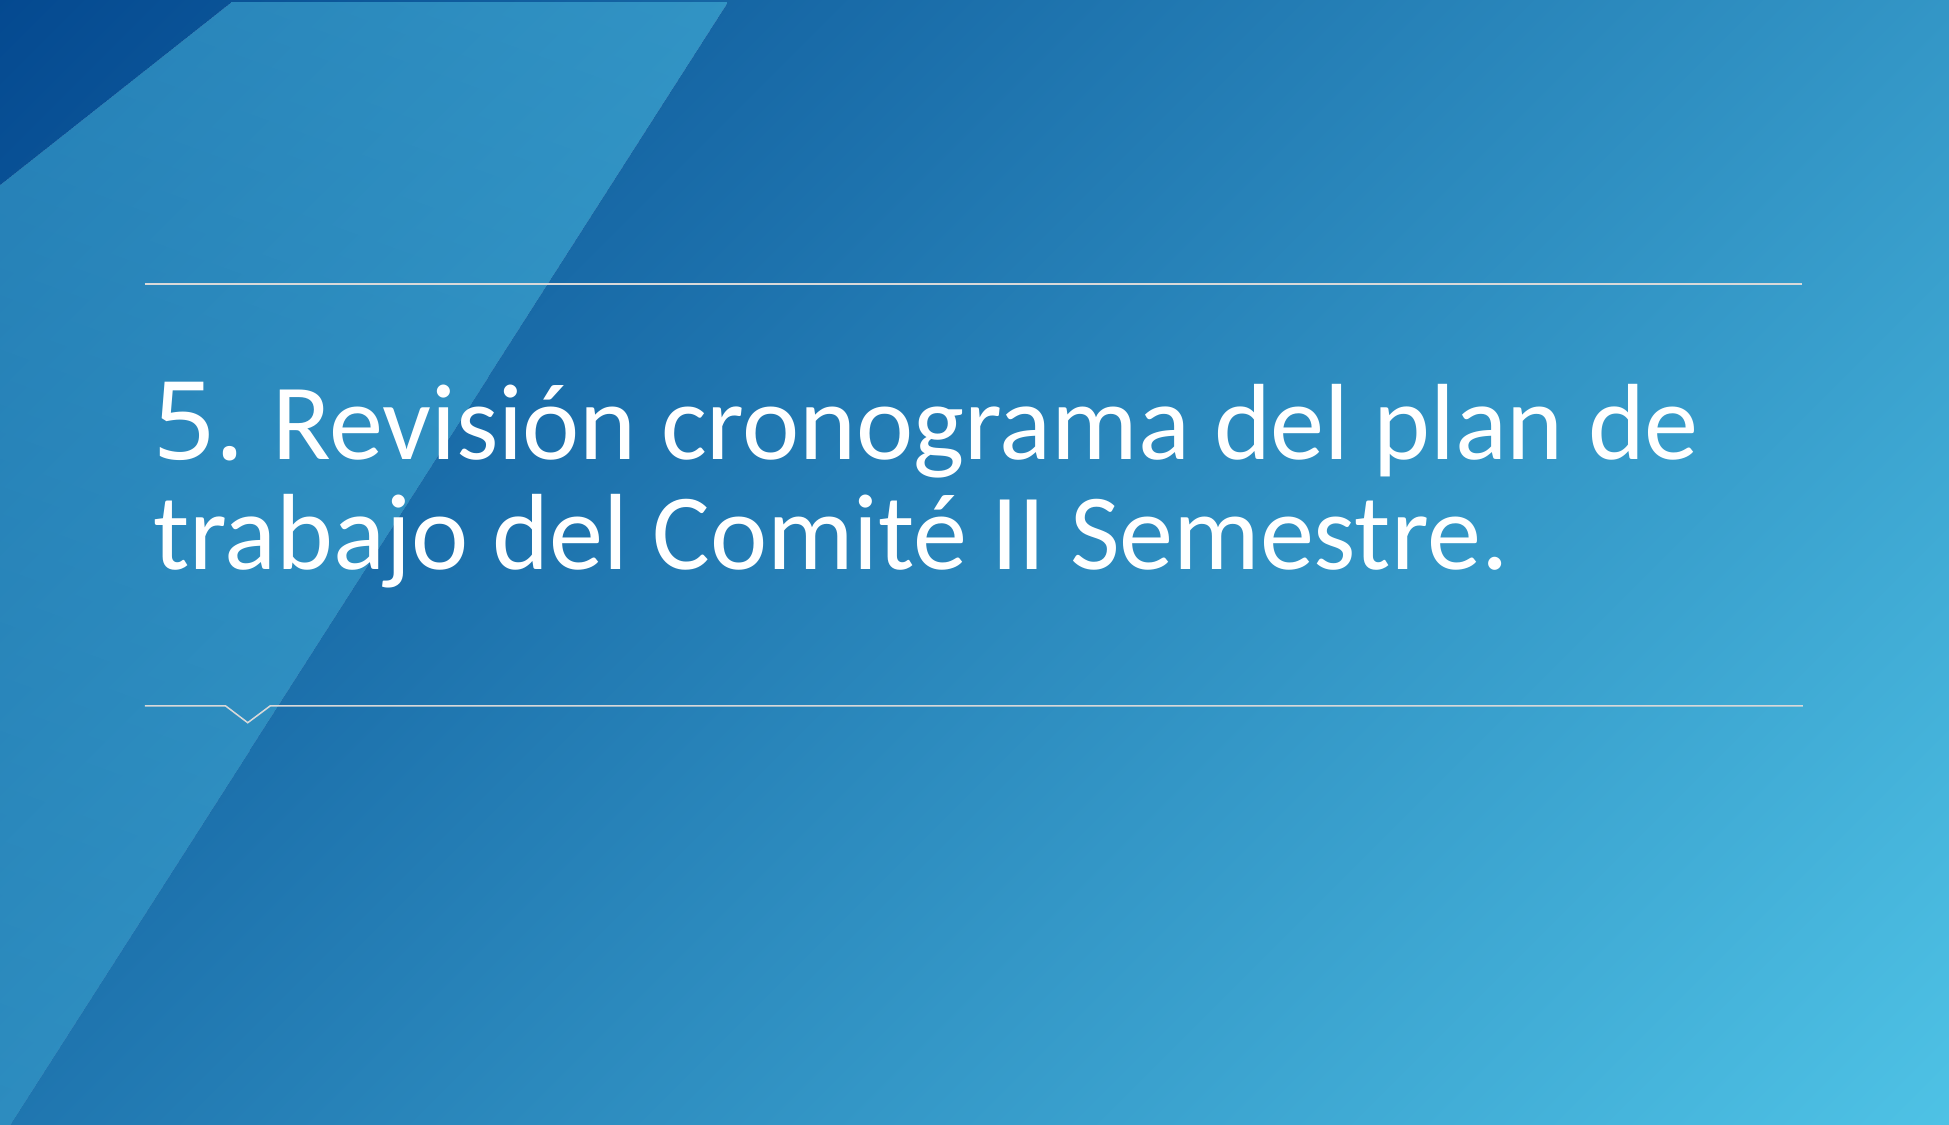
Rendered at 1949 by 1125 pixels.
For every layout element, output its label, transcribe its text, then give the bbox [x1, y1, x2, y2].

title 5. Revisión cronograma del plan de trabajo del Comité II Semestre. [153, 474, 1886, 840]
